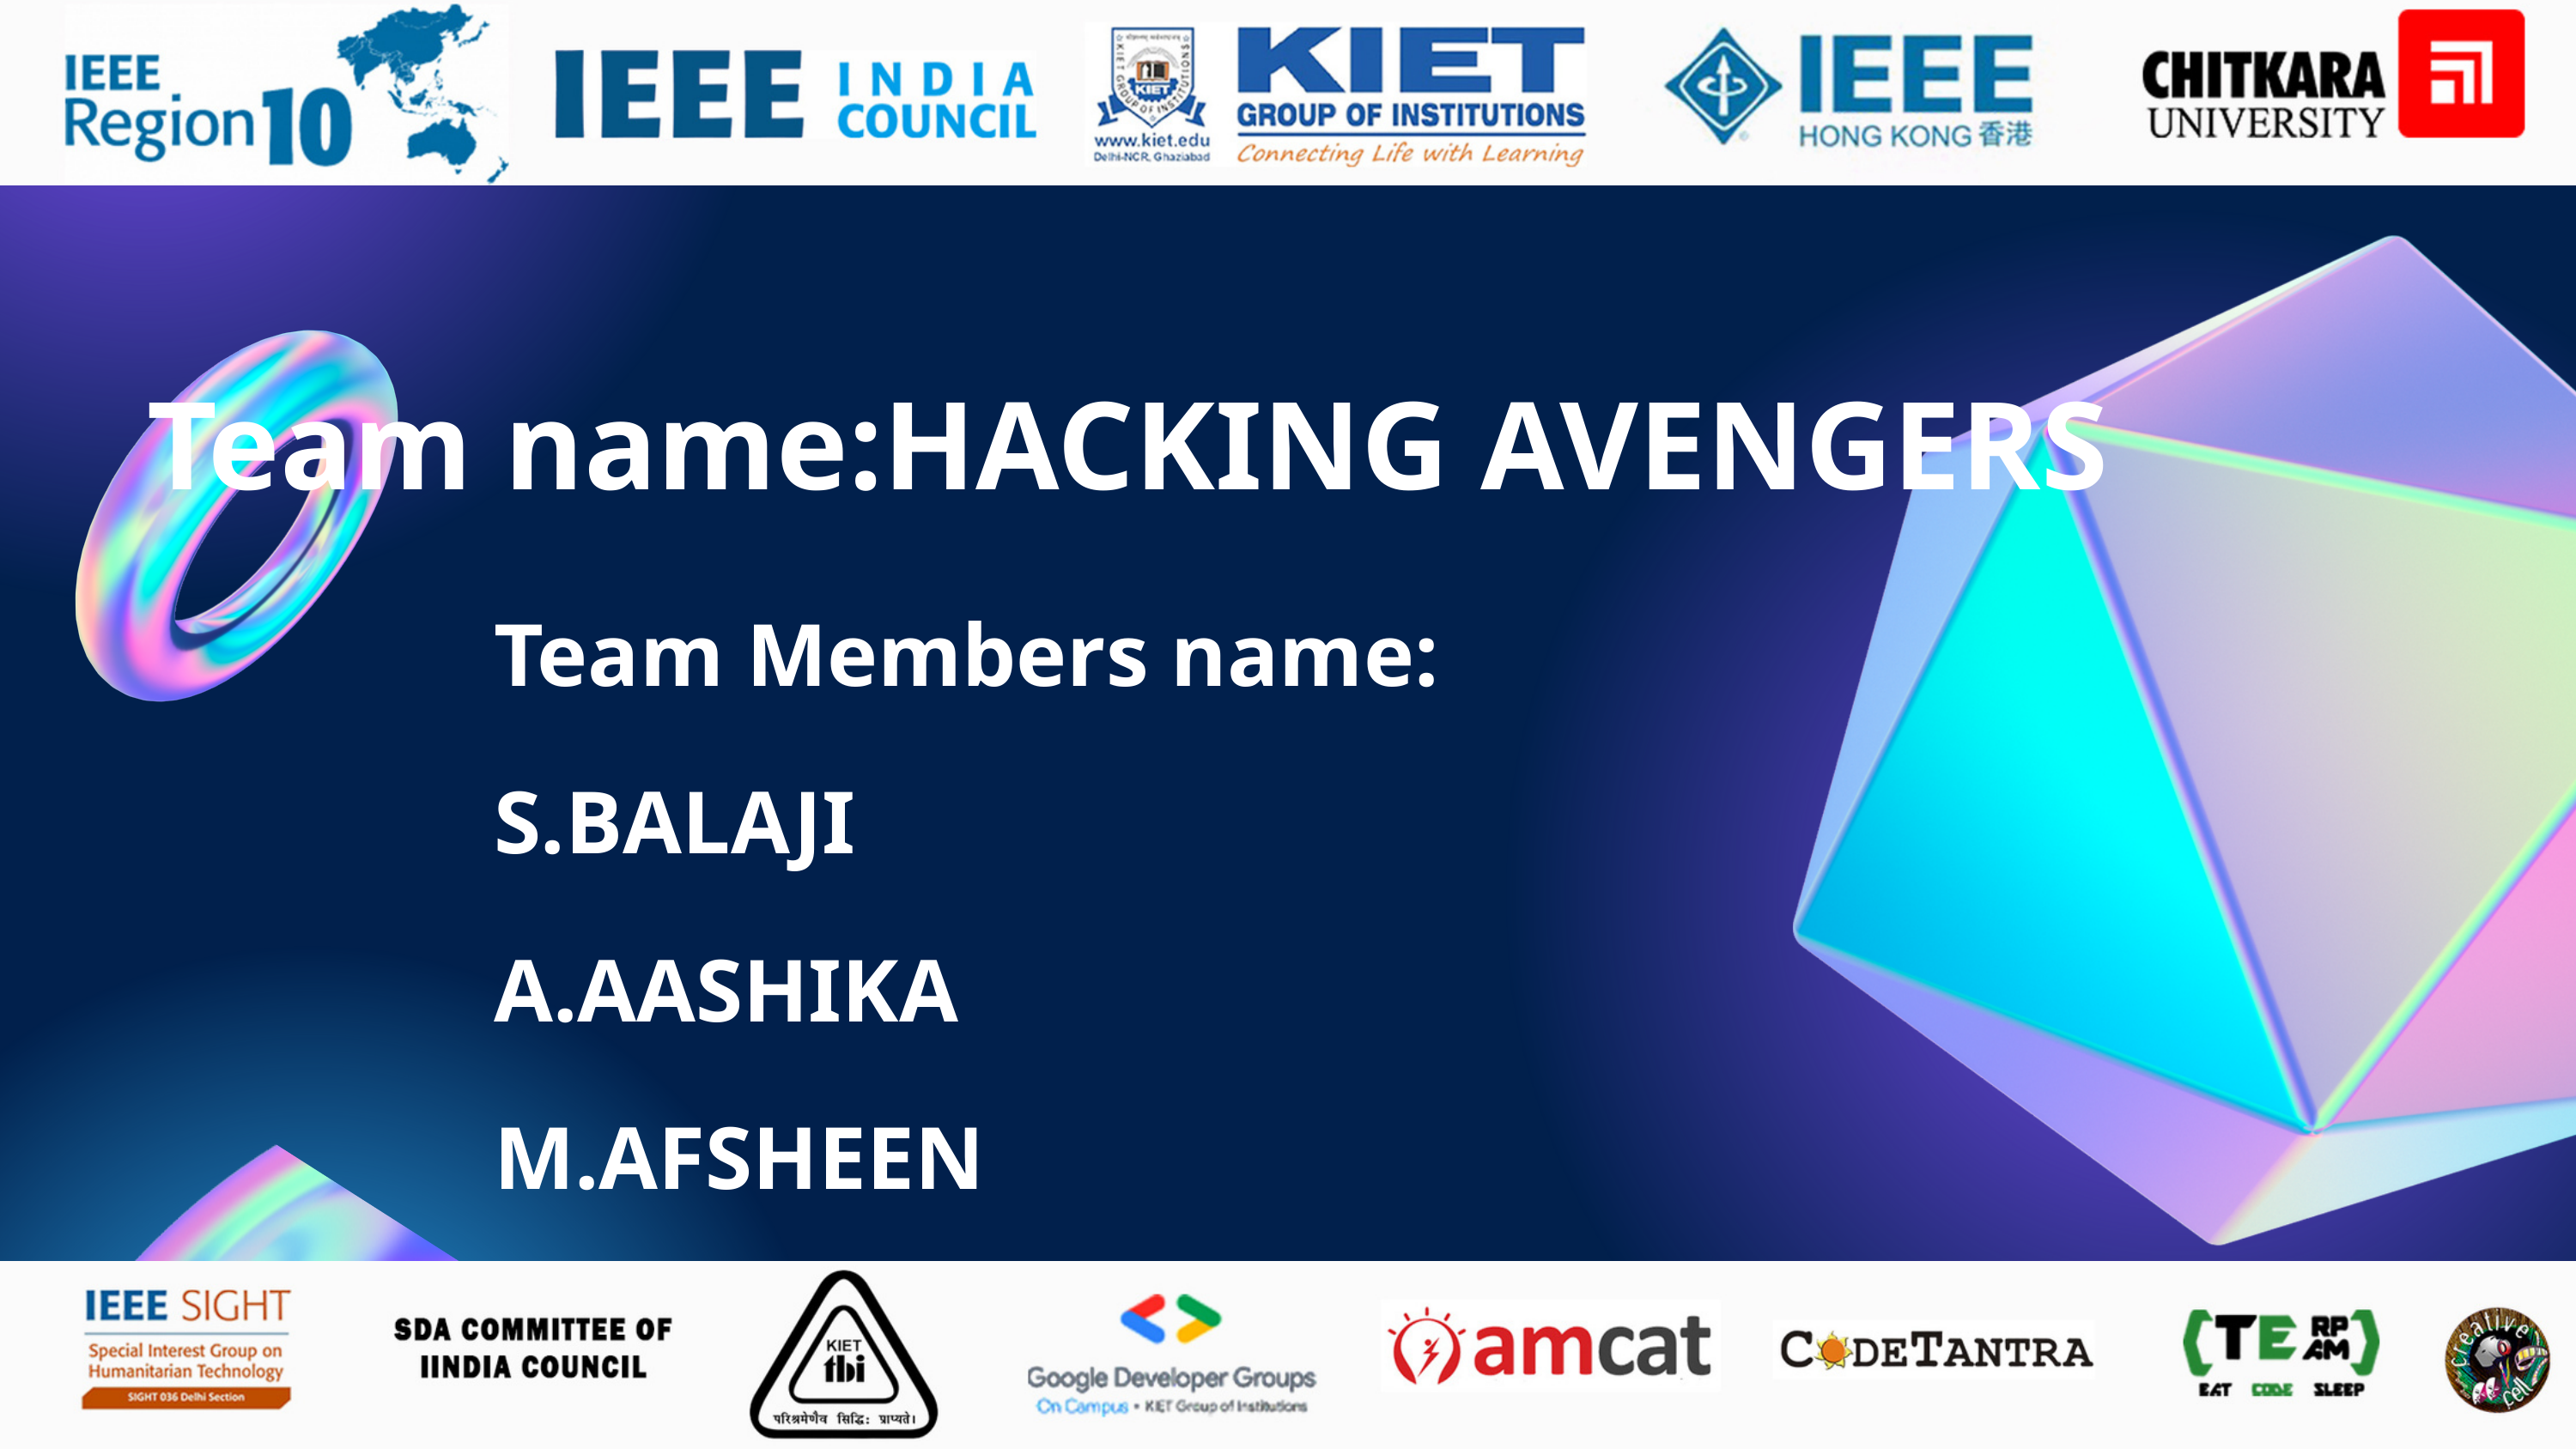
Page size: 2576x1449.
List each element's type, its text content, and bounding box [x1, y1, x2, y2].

text_box [75, 330, 398, 702]
text_box [43, 1072, 459, 1261]
text_box [0, 895, 883, 1261]
text_box [1792, 685, 2576, 1246]
text_box [0, 1261, 2576, 1449]
text_box Team name:HACKING AVENGERS [146, 343, 2576, 685]
text_box Team Members name: S.BALAJI A.AASHIKA M.AFSHEEN [493, 535, 2222, 1207]
text_box [1506, 1207, 2576, 1261]
text_box [0, 0, 2576, 185]
text_box [1506, 185, 2576, 343]
text_box [0, 185, 836, 663]
text_box [1792, 234, 2576, 343]
